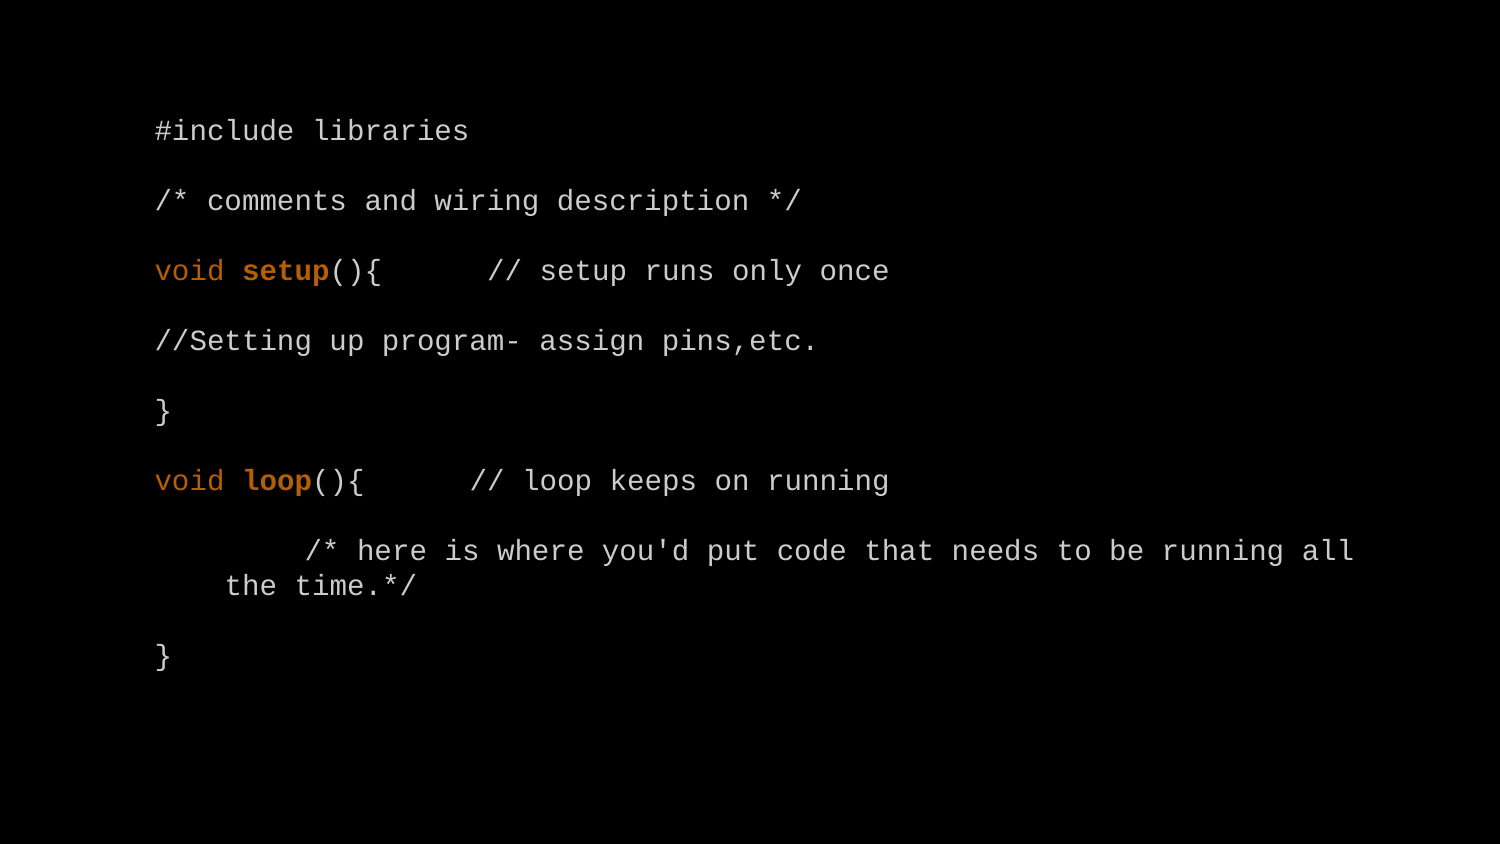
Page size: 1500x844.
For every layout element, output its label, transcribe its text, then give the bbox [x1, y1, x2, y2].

text_box #include libraries /* comments and wiring description */ void setup(){ // setup runs only once //Setting up program- assign pins,etc. } void loop(){ // loop keeps on running /* here is where you'd put code that needs to be running all the time.*/ } [139, 96, 1376, 687]
